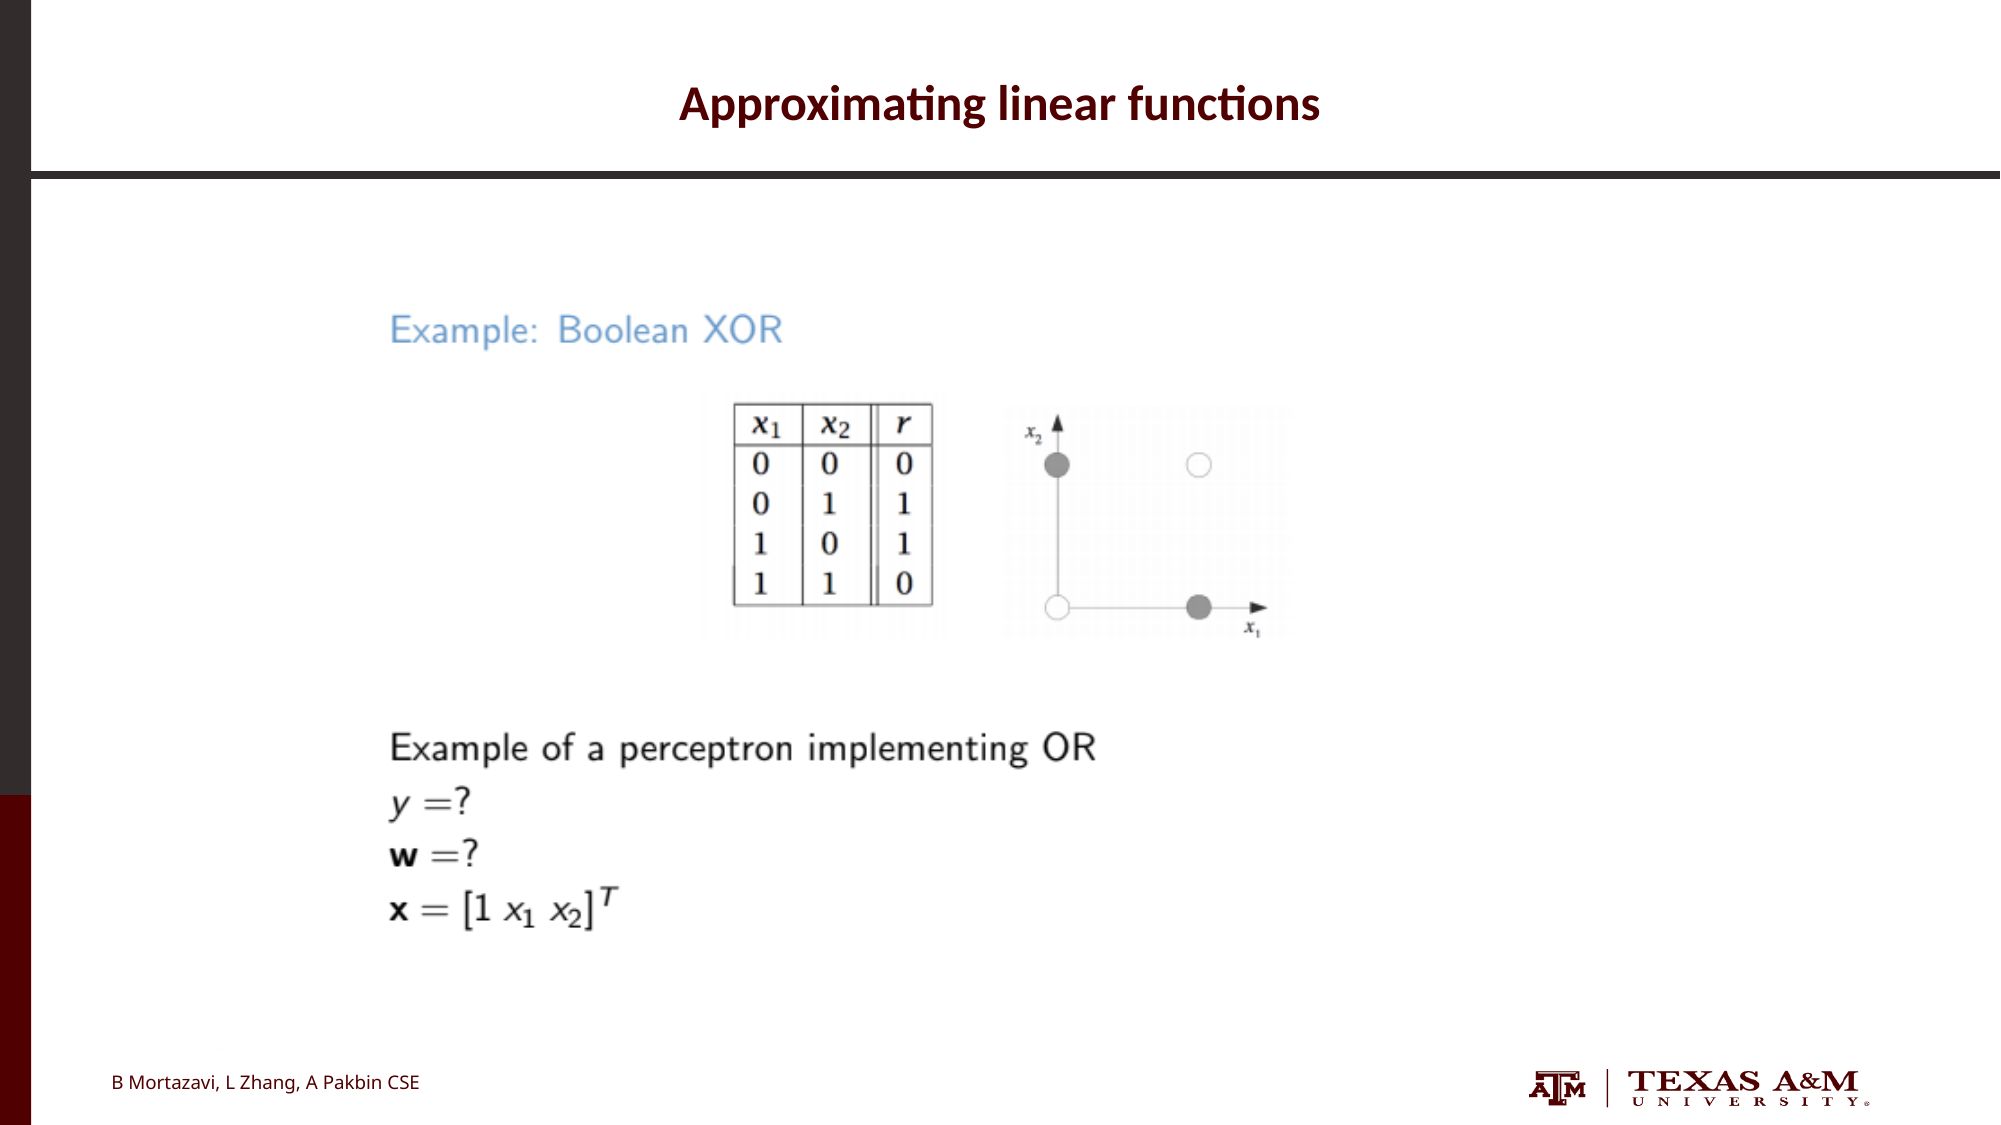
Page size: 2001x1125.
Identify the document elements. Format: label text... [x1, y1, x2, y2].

picture [359, 271, 1393, 973]
picture [1518, 1059, 1875, 1113]
title Approximating linear functions [99, 24, 1901, 176]
